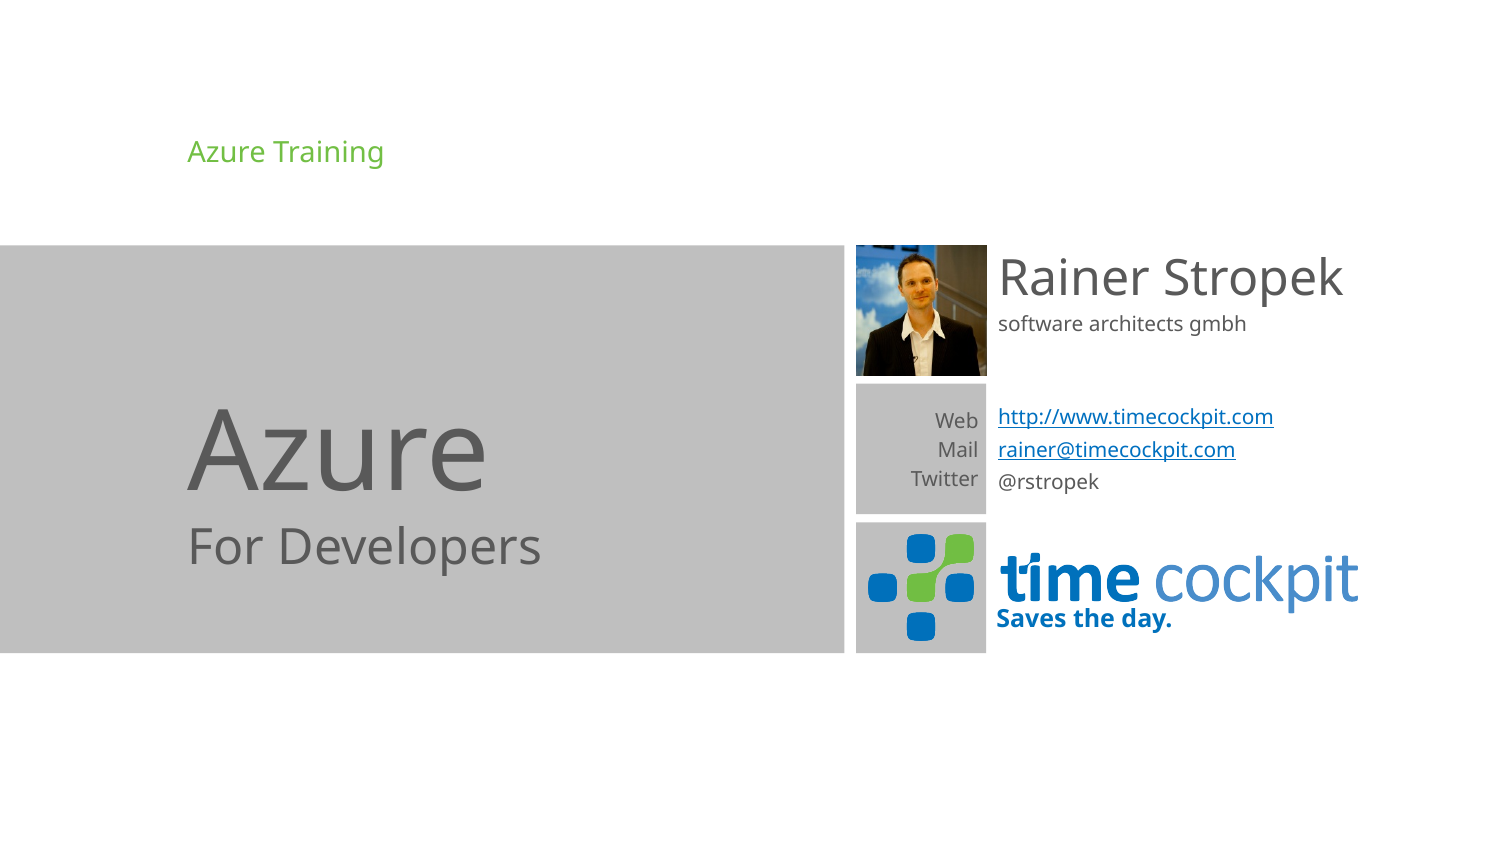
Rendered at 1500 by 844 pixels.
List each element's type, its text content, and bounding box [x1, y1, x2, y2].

list Web Mail Twitter [856, 383, 987, 515]
list Rainer Stropek [998, 245, 1483, 310]
picture [868, 534, 974, 641]
list For Developers [187, 514, 810, 575]
list software architects gmbh [998, 310, 1483, 376]
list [856, 245, 987, 376]
list Azure Training [187, 55, 1459, 169]
list http://www.timecockpit.com rainer@timecockpit.com @rstropek [998, 383, 1483, 515]
title Azure [187, 401, 809, 514]
picture [993, 537, 1358, 614]
